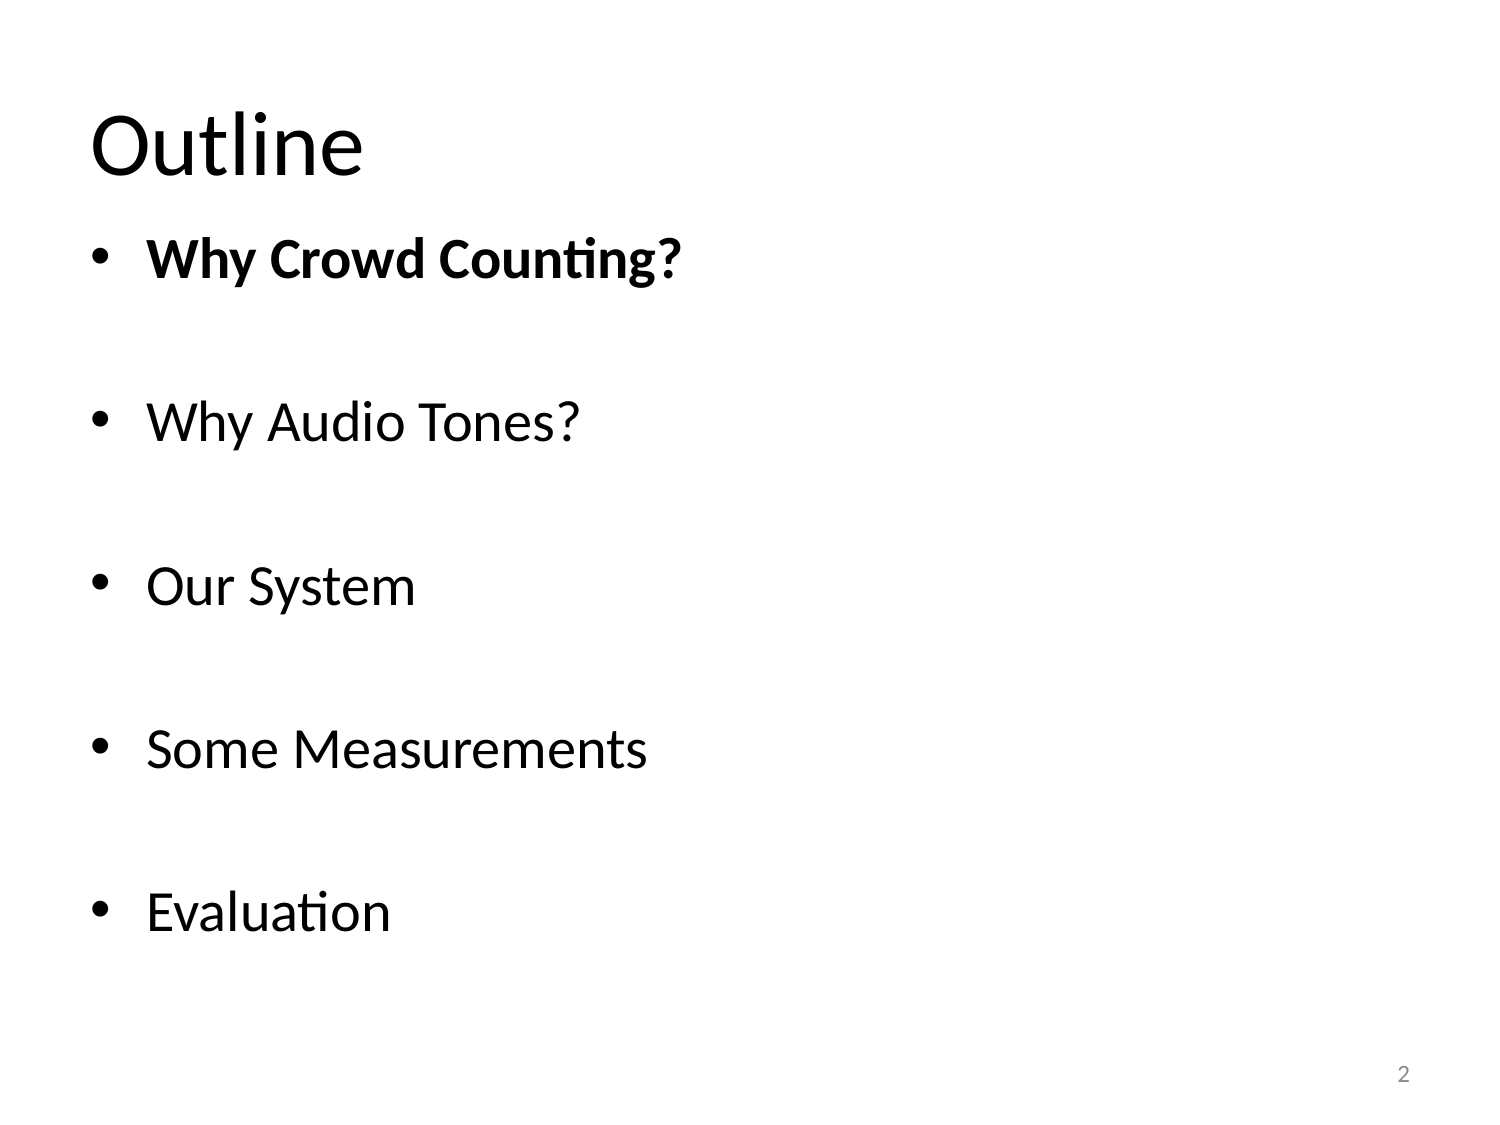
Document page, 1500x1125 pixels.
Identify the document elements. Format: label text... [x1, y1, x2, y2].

slide_number 2 [1074, 1042, 1425, 1103]
title Outline [75, 45, 1425, 212]
list Why Crowd Counting? Why Audio Tones? Our System Some Measurements Evaluation [75, 212, 1425, 1025]
